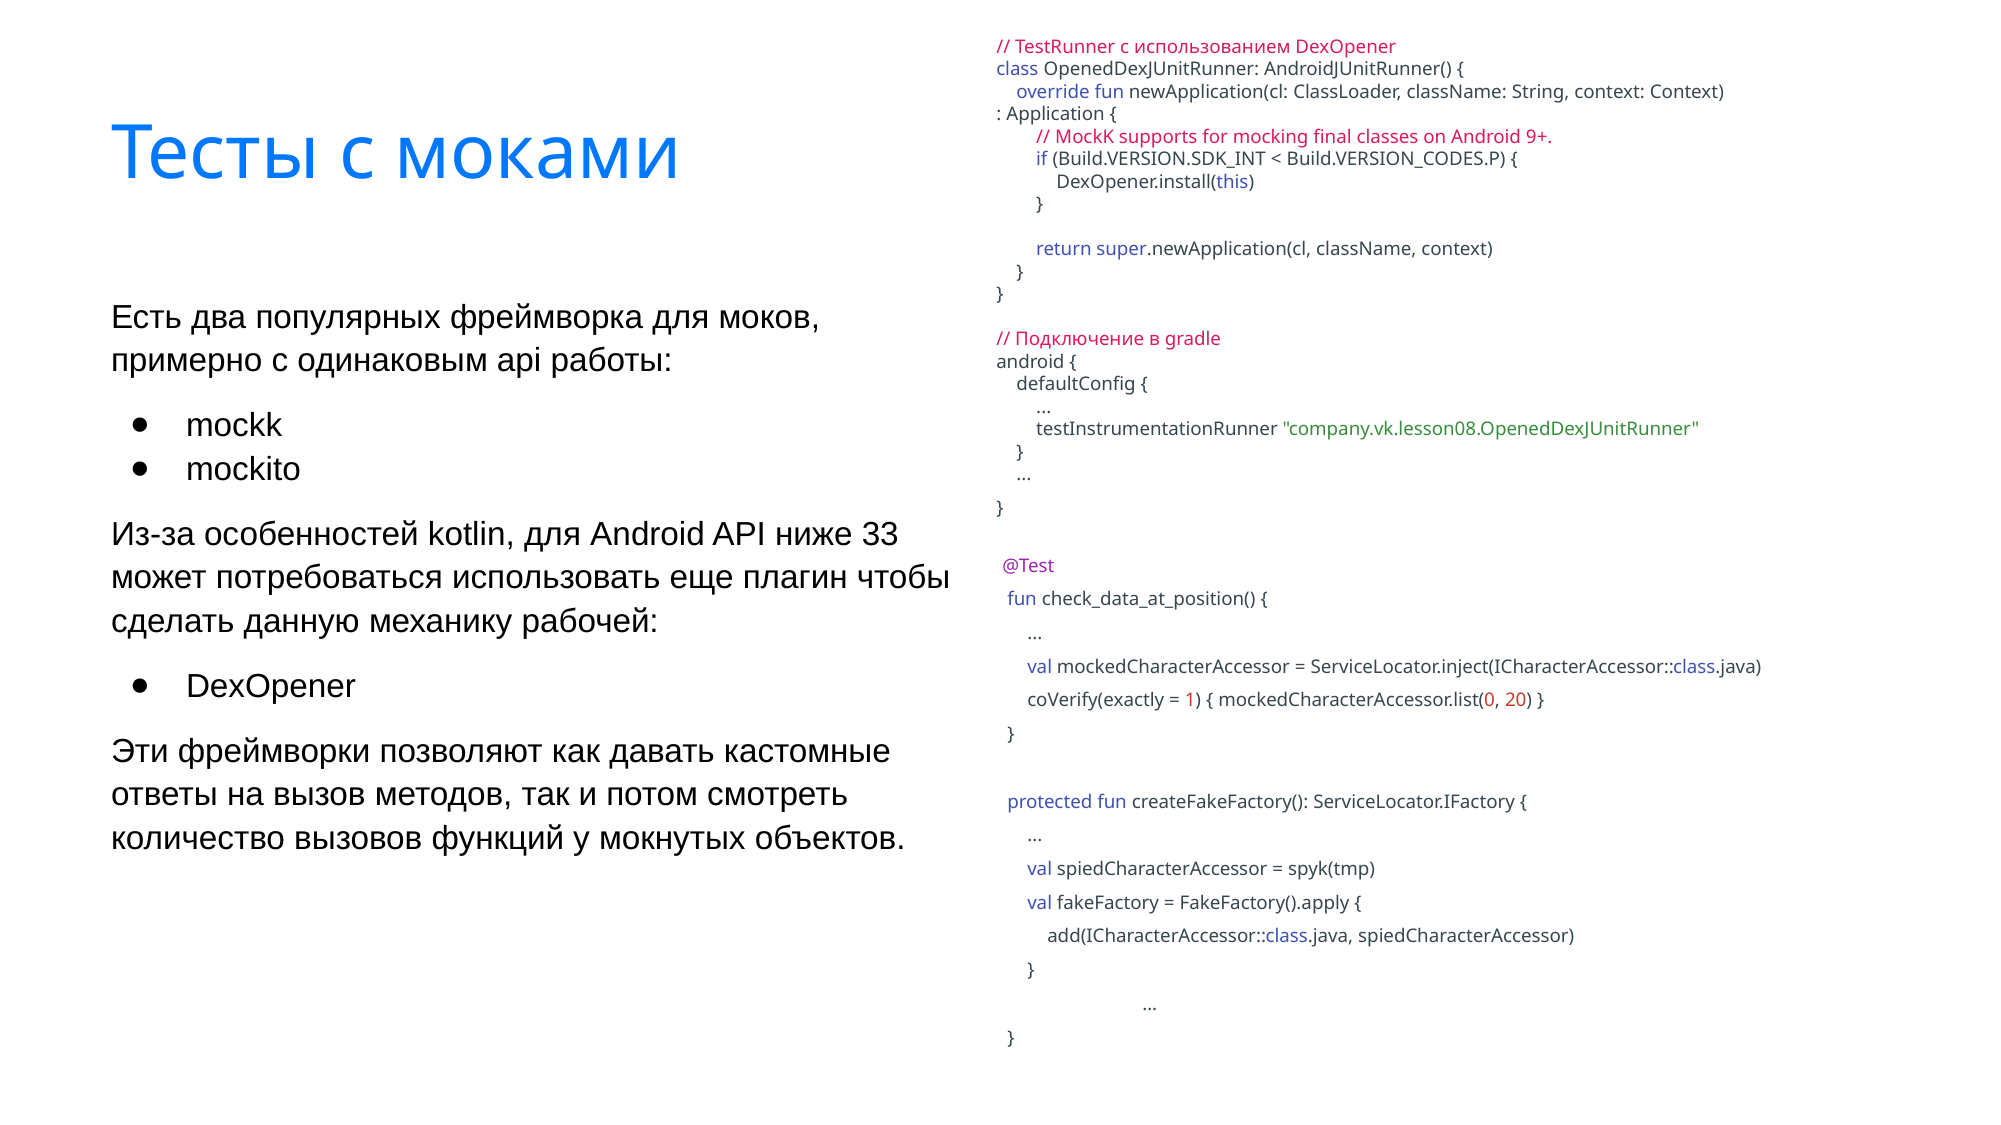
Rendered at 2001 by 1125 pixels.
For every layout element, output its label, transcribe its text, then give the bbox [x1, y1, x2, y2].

title Тесты с моками [111, 113, 981, 220]
list Есть два популярных фреймворка для моков, примерно с одинаковым api работы: mockk mockito Из-за особенностей kotlin, для Android API ниже 33 может потребоваться использовать еще плагин чтобы сделать данную механику рабочей: DexOpener Эти фреймворки позволяют как давать кастомные ответы на вызов методов, так и потом смотреть количество вызовов функций у мокнутых объектов. [111, 290, 981, 1018]
text_box // TestRunner с использованием DexOpener class OpenedDexJUnitRunner: AndroidJUnitRunner() { override fun newApplication(cl: ClassLoader, className: String, context: Context) : Application { // MockK supports for mocking final classes on Android 9+. if (Build.VERSION.SDK_INT < Build.VERSION_CODES.P) { DexOpener.install(this) } return super.newApplication(cl, className, context) } } // Подключение в gradle android { defaultConfig { ... testInstrumentationRunner "company.vk.lesson08.OpenedDexJUnitRunner" } ... } [981, 19, 2000, 527]
text_box @Test fun check_data_at_position() { ... val mockedCharacterAccessor = ServiceLocator.inject(ICharacterAccessor::class.java) coVerify(exactly = 1) { mockedCharacterAccessor.list(0, 20) } } protected fun createFakeFactory(): ServiceLocator.IFactory { ... val spiedCharacterAccessor = spyk(tmp) val fakeFactory = FakeFactory().apply { add(ICharacterAccessor::class.java, spiedCharacterAccessor) } ... } [972, 527, 2000, 1097]
